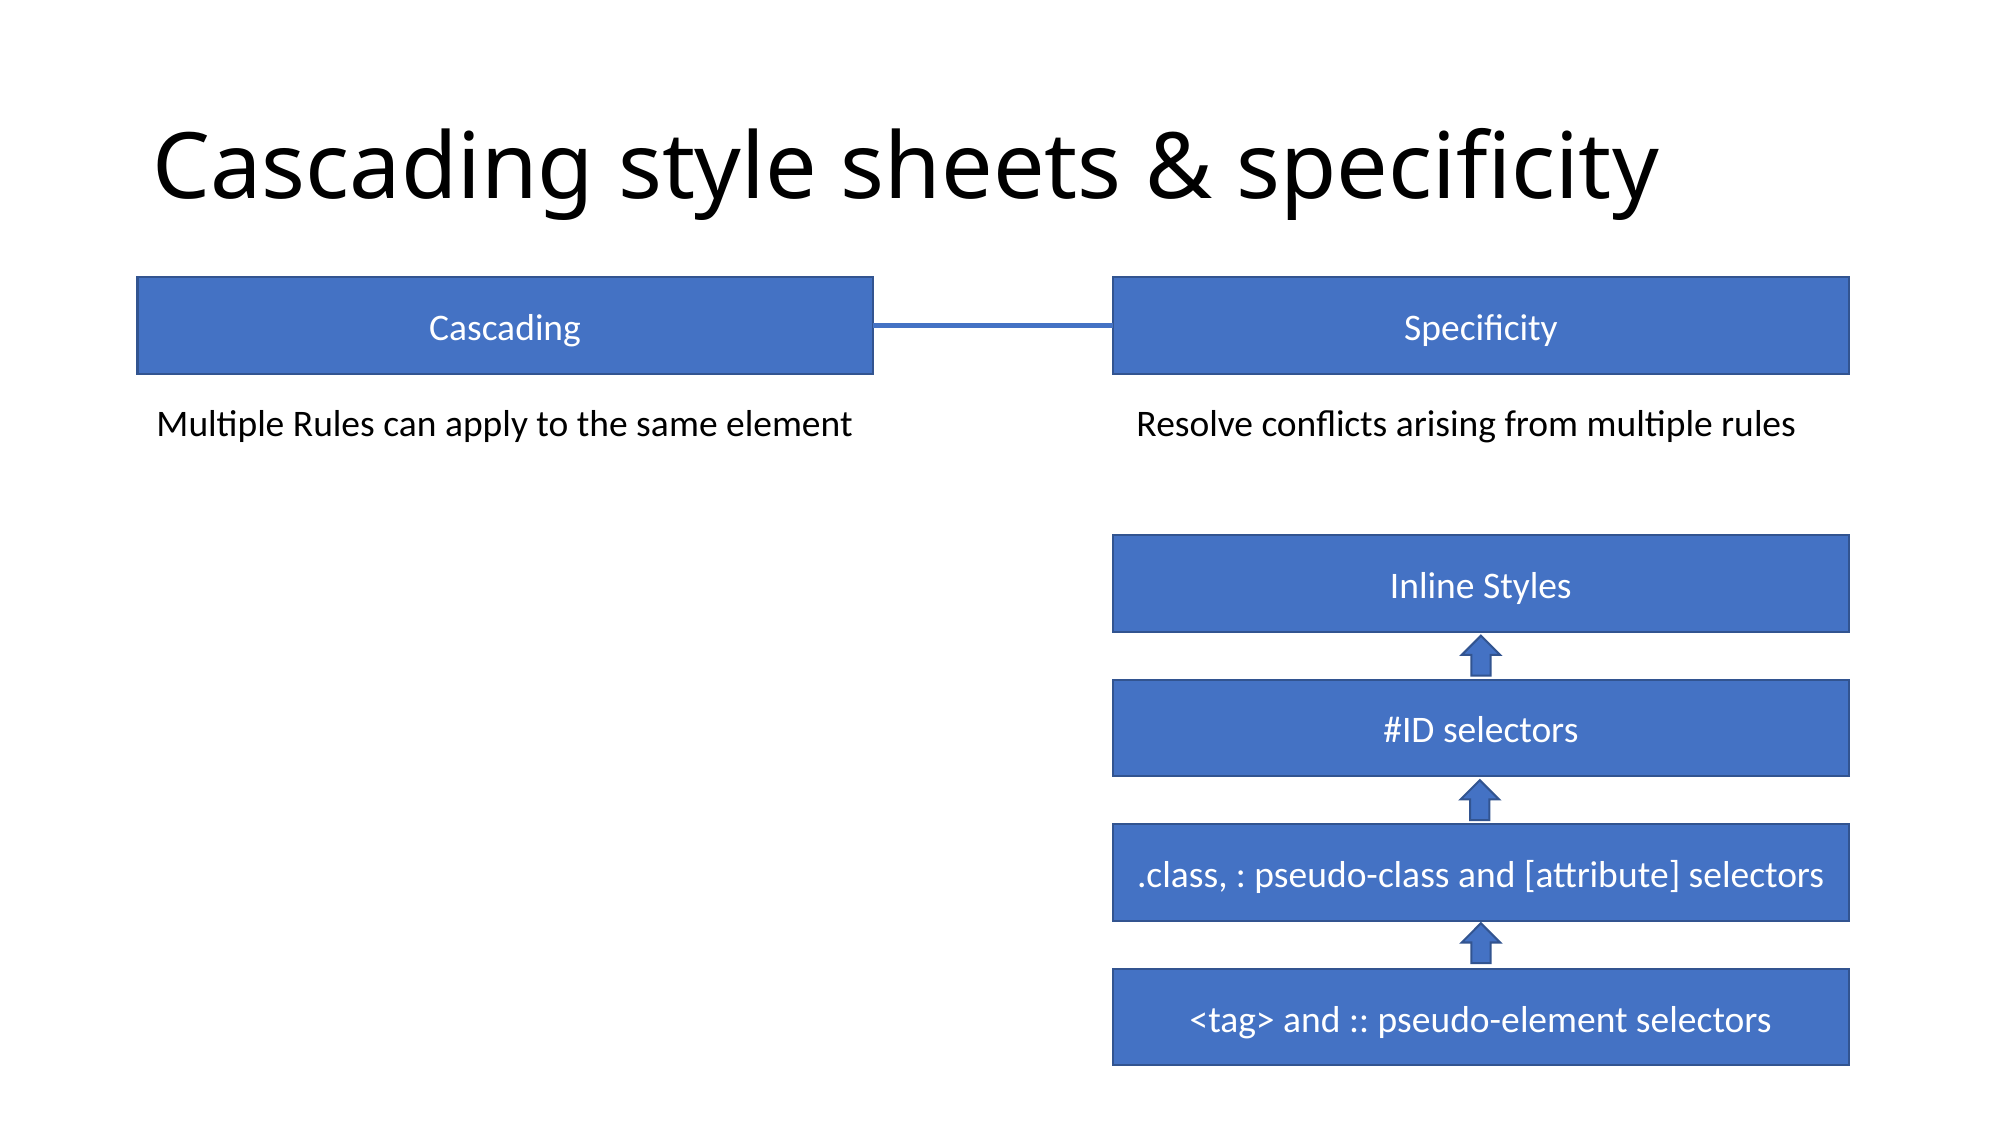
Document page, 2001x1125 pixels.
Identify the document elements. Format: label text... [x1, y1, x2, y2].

text_box [1459, 634, 1503, 677]
text_box #ID selectors [1112, 679, 1850, 777]
text_box Resolve conflicts arising from multiple rules [1121, 391, 1812, 452]
text_box Inline Styles [1112, 534, 1850, 633]
text_box Specificity [1112, 276, 1850, 375]
text_box [1458, 778, 1502, 822]
text_box Multiple Rules can apply to the same element [141, 391, 869, 452]
title Cascading style sheets & specificity [137, 59, 1863, 278]
text_box Cascading [136, 276, 874, 375]
text_box <tag> and :: pseudo-element selectors [1112, 968, 1850, 1066]
text_box [1459, 921, 1503, 965]
text_box .class, : pseudo-class and [attribute] selectors [1112, 823, 1850, 922]
